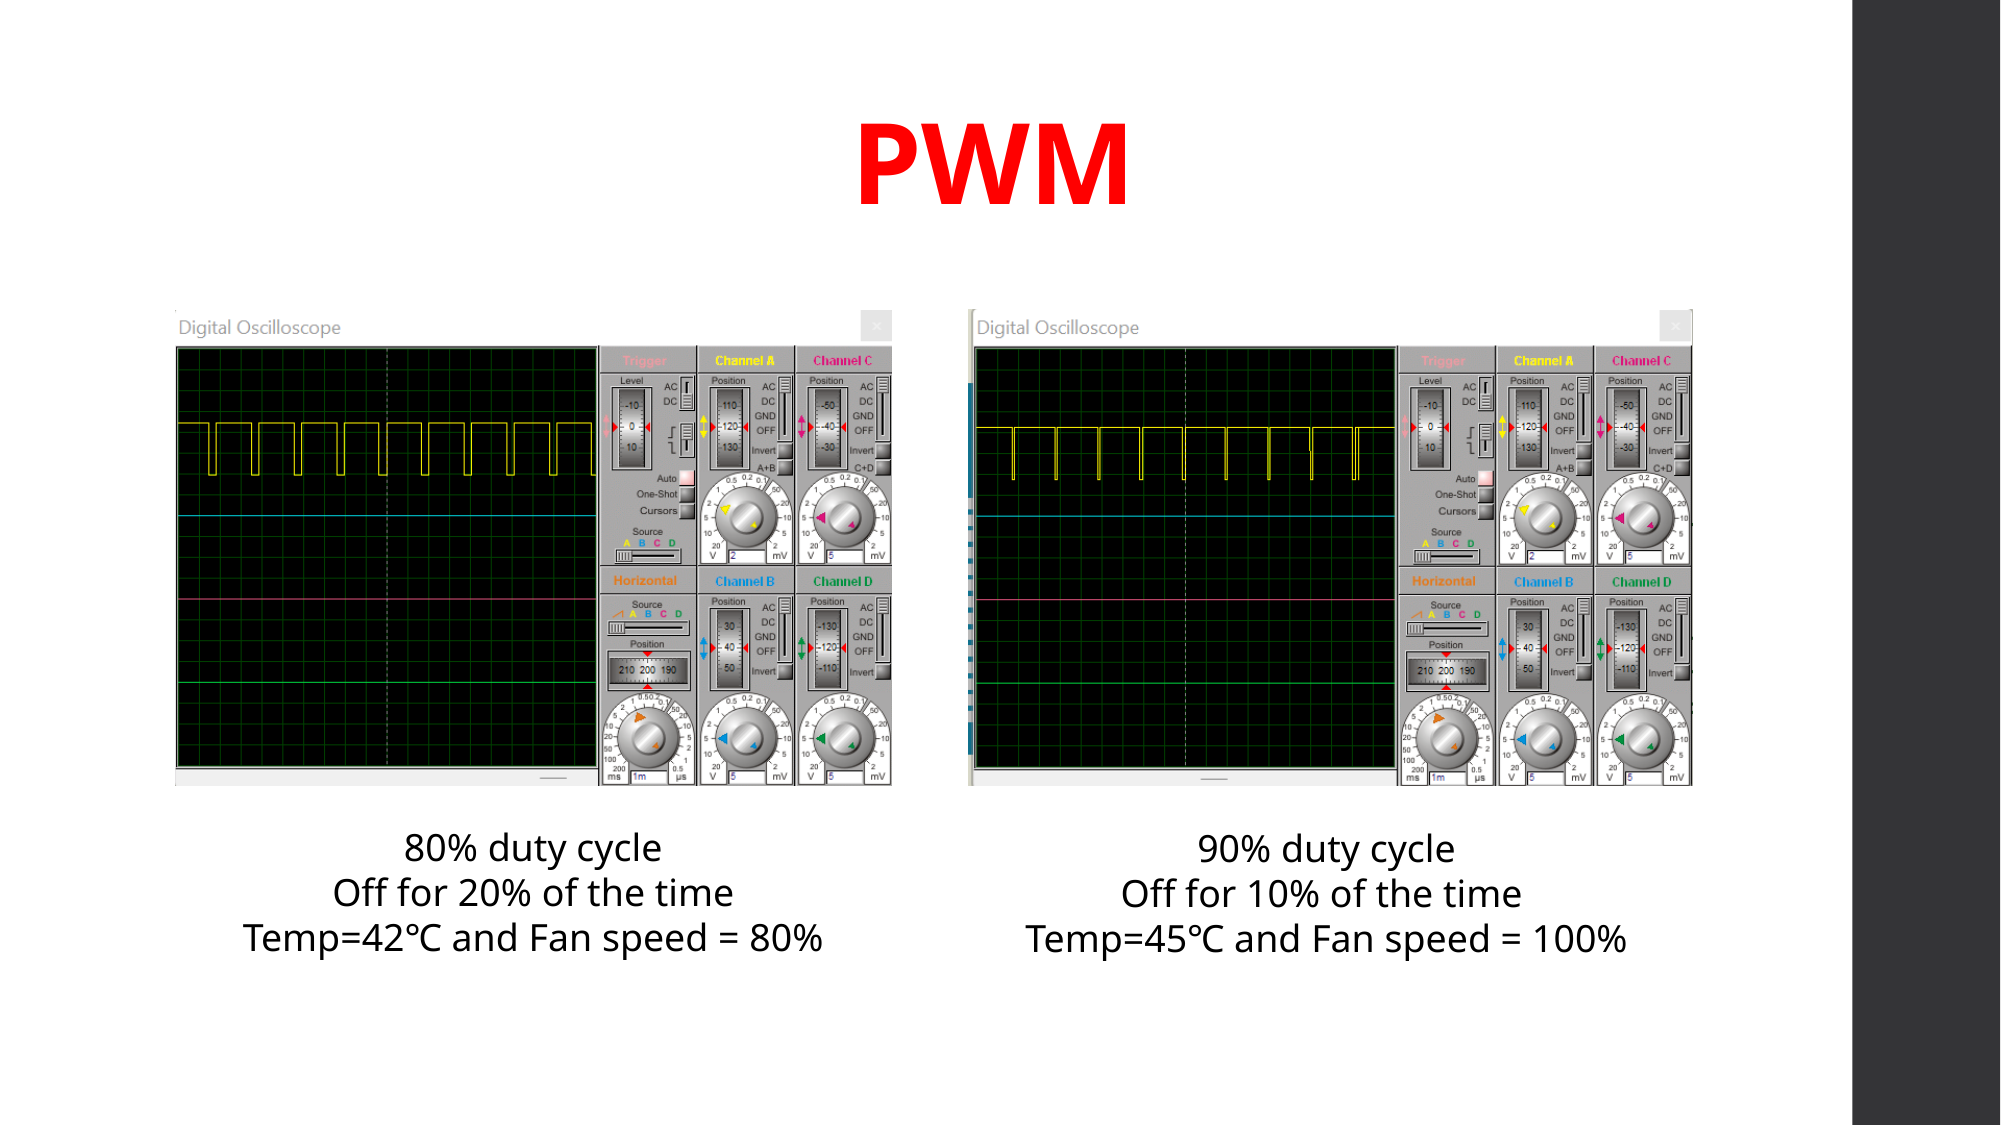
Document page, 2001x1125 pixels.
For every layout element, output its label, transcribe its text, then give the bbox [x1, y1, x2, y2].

text_box 90% duty cycle Off for 10% of the time Temp=45℃ and Fan speed = 100% [968, 817, 1685, 968]
picture [968, 309, 1694, 786]
text_box 80% duty cycle Off for 20% of the time Temp=42℃ and Fan speed = 80% [175, 816, 892, 966]
title PWM [251, 60, 1736, 278]
picture [175, 310, 892, 786]
